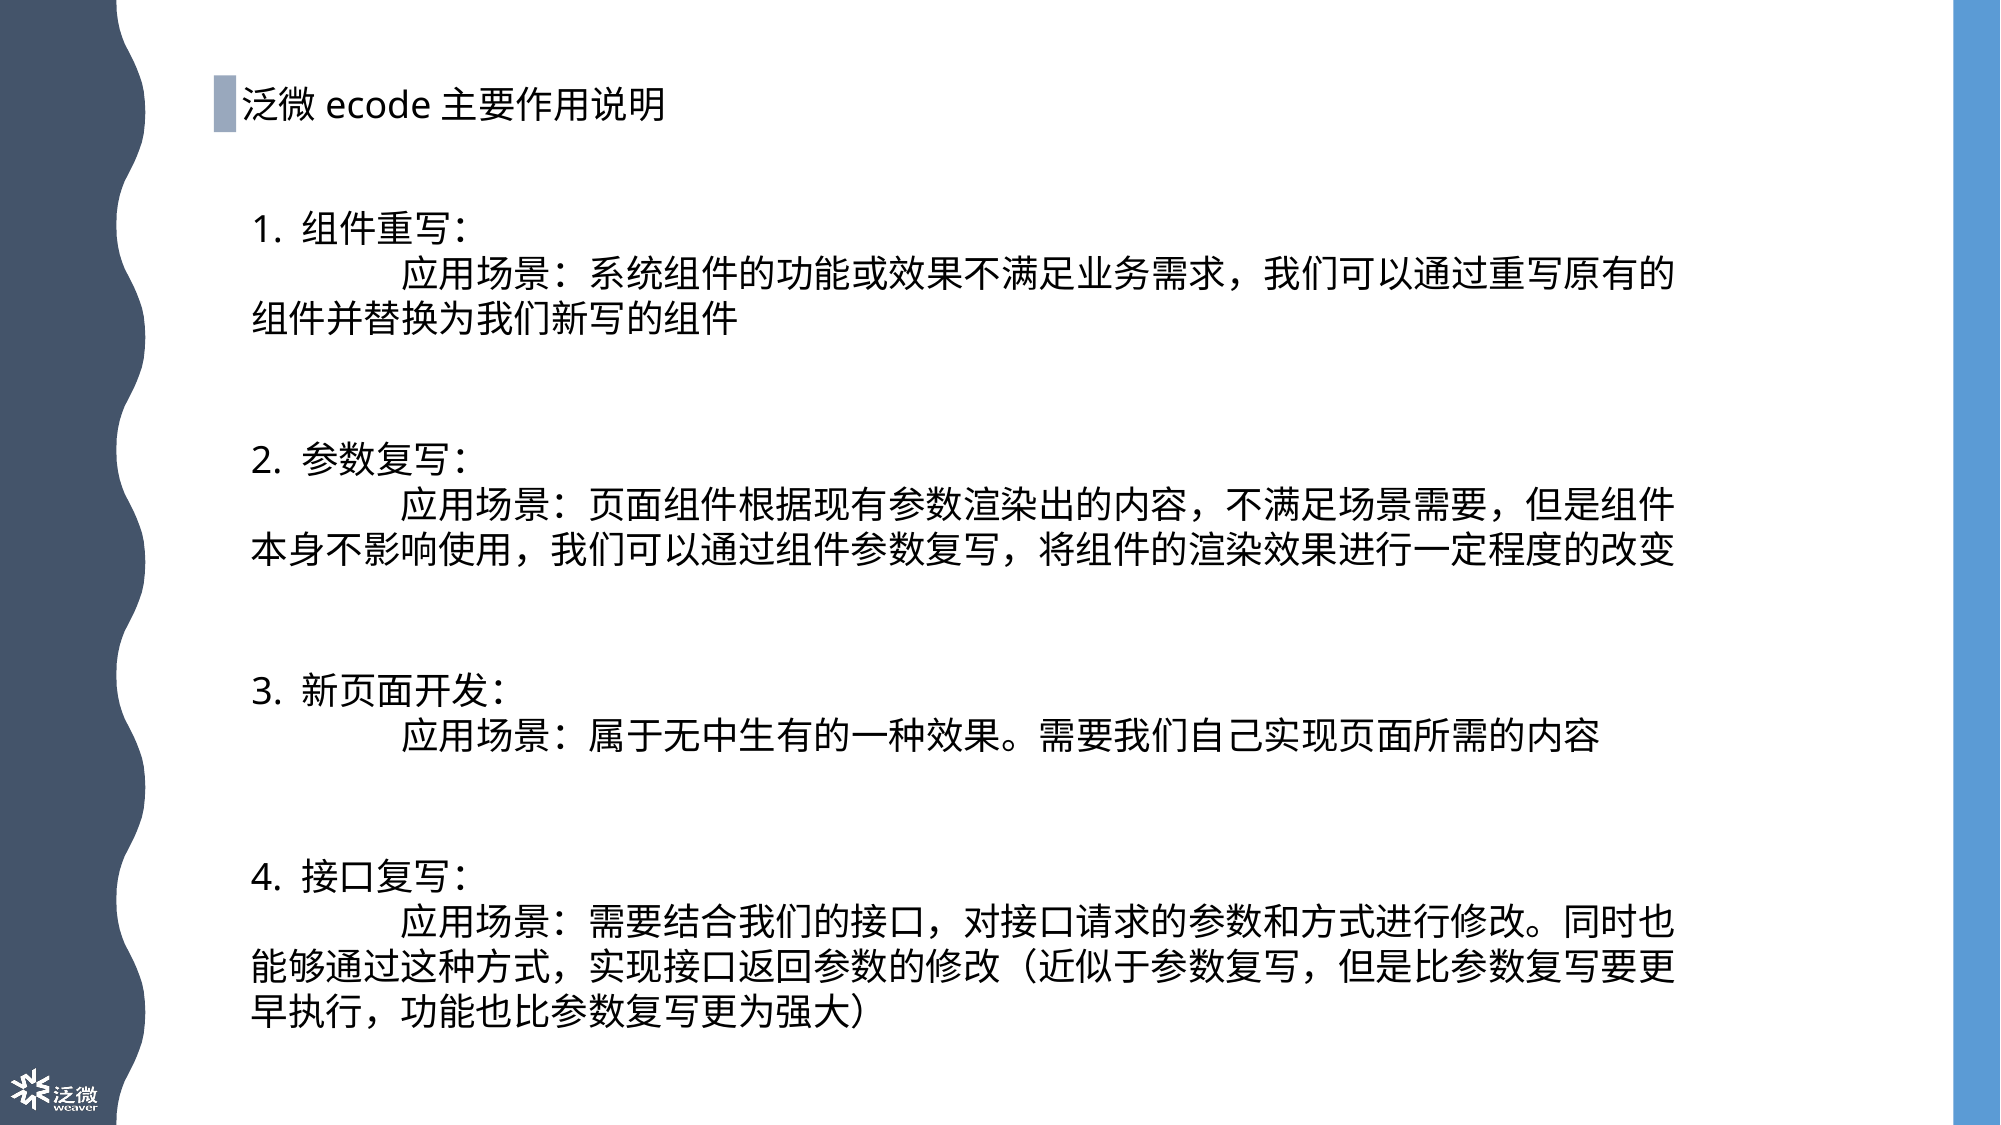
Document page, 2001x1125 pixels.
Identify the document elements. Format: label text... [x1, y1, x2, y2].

text_box 2. 参数复写： 应用场景：页面组件根据现有参数渲染出的内容，不满足场景需要，但是组件本身不影响使用，我们可以通过组件参数复写，将组件的渲染效果进行一定程度的改变 [236, 428, 1710, 579]
text_box 4. 接口复写： 应用场景：需要结合我们的接口，对接口请求的参数和方式进行修改。同时也能够通过这种方式，实现接口返回参数的修改（近似于参数复写，但是比参数复写要更早执行，功能也比参数复写更为强大） [236, 845, 1710, 1041]
text_box 3. 新页面开发： 应用场景：属于无中生有的一种效果。需要我们自己实现页面所需的内容 [236, 659, 1710, 765]
picture [0, 1065, 114, 1125]
text_box [213, 74, 237, 133]
text_box 1. 组件重写： 应用场景：系统组件的功能或效果不满足业务需求，我们可以通过重写原有的组件并替换为我们新写的组件 [236, 197, 1710, 348]
text_box 泛微ecode主要作用说明 [237, 75, 677, 132]
